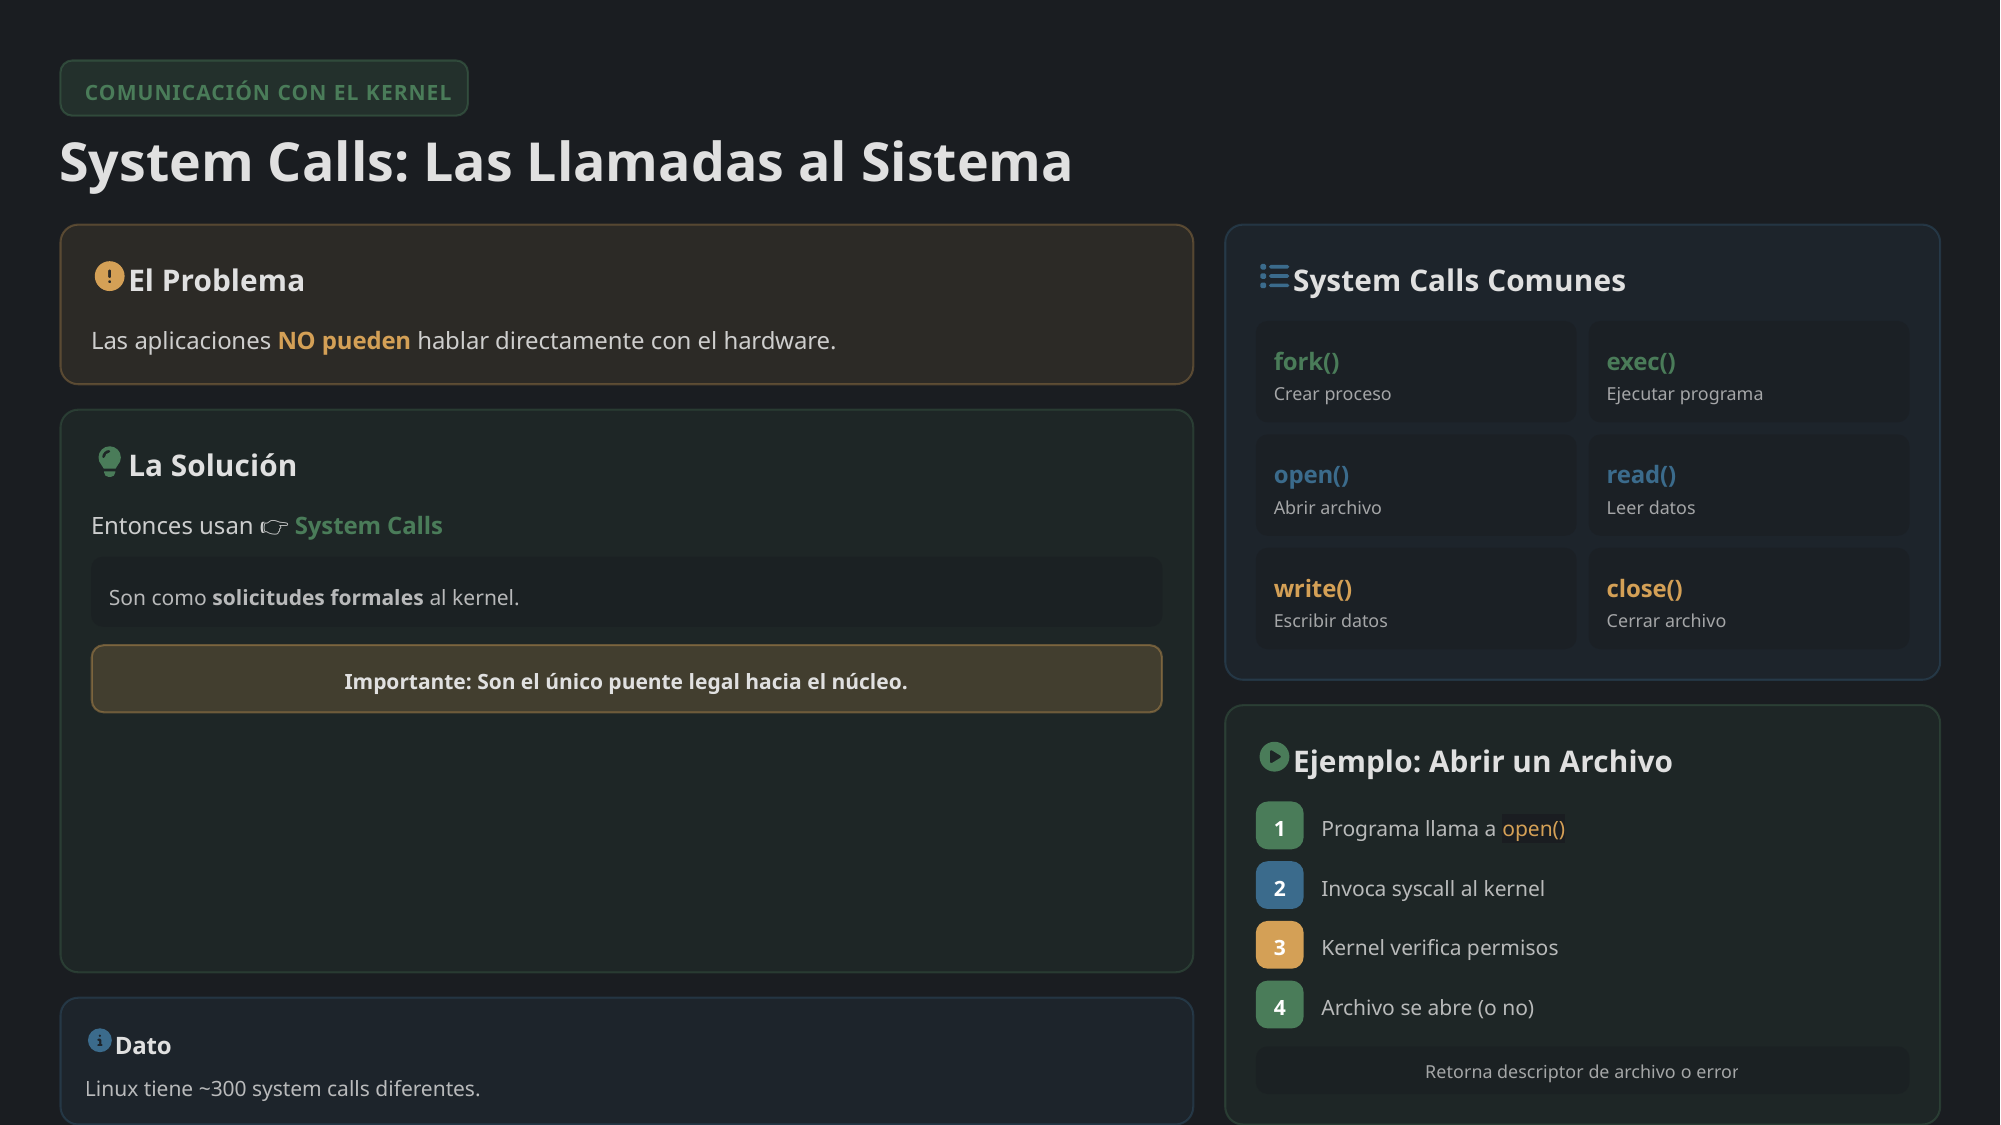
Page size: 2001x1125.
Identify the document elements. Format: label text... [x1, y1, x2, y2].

text_box Dato [114, 1022, 1181, 1059]
text_box Archivo se abre (o no) [1321, 989, 1541, 1020]
text_box [60, 224, 1194, 385]
text_box [1259, 741, 1290, 772]
text_box Leer datos [1606, 493, 1901, 518]
text_box [1588, 547, 1910, 650]
text_box Importante: Son el único puente legal hacia el núcleo. [105, 663, 1149, 694]
text_box [1260, 282, 1267, 289]
text_box [1255, 320, 1577, 423]
text_box [87, 1028, 112, 1053]
text_box [1588, 320, 1910, 423]
text_box Cerrar archivo [1606, 607, 1901, 632]
text_box Ejecutar programa [1606, 380, 1901, 405]
text_box write() [1273, 565, 1571, 602]
text_box Invoca syscall al kernel [1321, 870, 1550, 900]
text_box [91, 556, 1163, 627]
text_box [1268, 283, 1290, 288]
text_box Programa llama a open() [1321, 809, 1600, 842]
text_box [91, 645, 1162, 713]
text_box Linux tiene ~300 system calls diferentes. [85, 1070, 1180, 1100]
text_box Kernel verifica permisos [1321, 929, 1562, 960]
text_box fork() [1273, 338, 1571, 375]
text_box Retorna descriptor de archivo o error [1263, 1058, 1903, 1082]
text_box close() [1606, 565, 1904, 602]
text_box El Problema [128, 255, 1178, 297]
text_box [1225, 705, 1941, 1125]
text_box [98, 446, 121, 469]
text_box La Solución [128, 440, 1178, 483]
text_box read() [1606, 452, 1904, 489]
text_box [1255, 1046, 1910, 1095]
text_box [1260, 263, 1267, 270]
text_box Crear proceso [1273, 380, 1568, 405]
text_box [1588, 434, 1910, 536]
text_box [60, 997, 1194, 1125]
text_box Las aplicaciones NO pueden hablar directamente con el hardware. [91, 314, 1175, 354]
text_box Son como solicitudes formales al kernel. [108, 574, 1156, 609]
text_box Ejemplo: Abrir un Archivo [1293, 735, 1925, 778]
text_box [1268, 264, 1290, 269]
text_box System Calls Comunes [1293, 255, 1925, 297]
text_box [1268, 274, 1290, 278]
text_box Escribir datos [1273, 607, 1568, 632]
text_box exec() [1606, 338, 1904, 375]
text_box [1255, 434, 1577, 536]
text_box [60, 409, 1194, 973]
text_box [104, 471, 116, 477]
text_box [1255, 547, 1577, 650]
text_box [1260, 273, 1267, 279]
text_box [60, 60, 468, 116]
text_box 1 [1250, 801, 1309, 850]
text_box 2 [1250, 861, 1309, 909]
text_box [94, 261, 125, 292]
text_box COMUNICACIÓN CON EL KERNEL [85, 79, 454, 100]
text_box Abrir archivo [1273, 493, 1568, 518]
text_box Entonces usan 👉 System Calls [91, 500, 1175, 539]
text_box [1225, 224, 1941, 680]
text_box 3 [1250, 920, 1309, 969]
text_box open() [1273, 452, 1571, 489]
text_box System Calls: Las Llamadas al Sistema [59, 134, 1968, 194]
text_box 4 [1250, 980, 1309, 1029]
